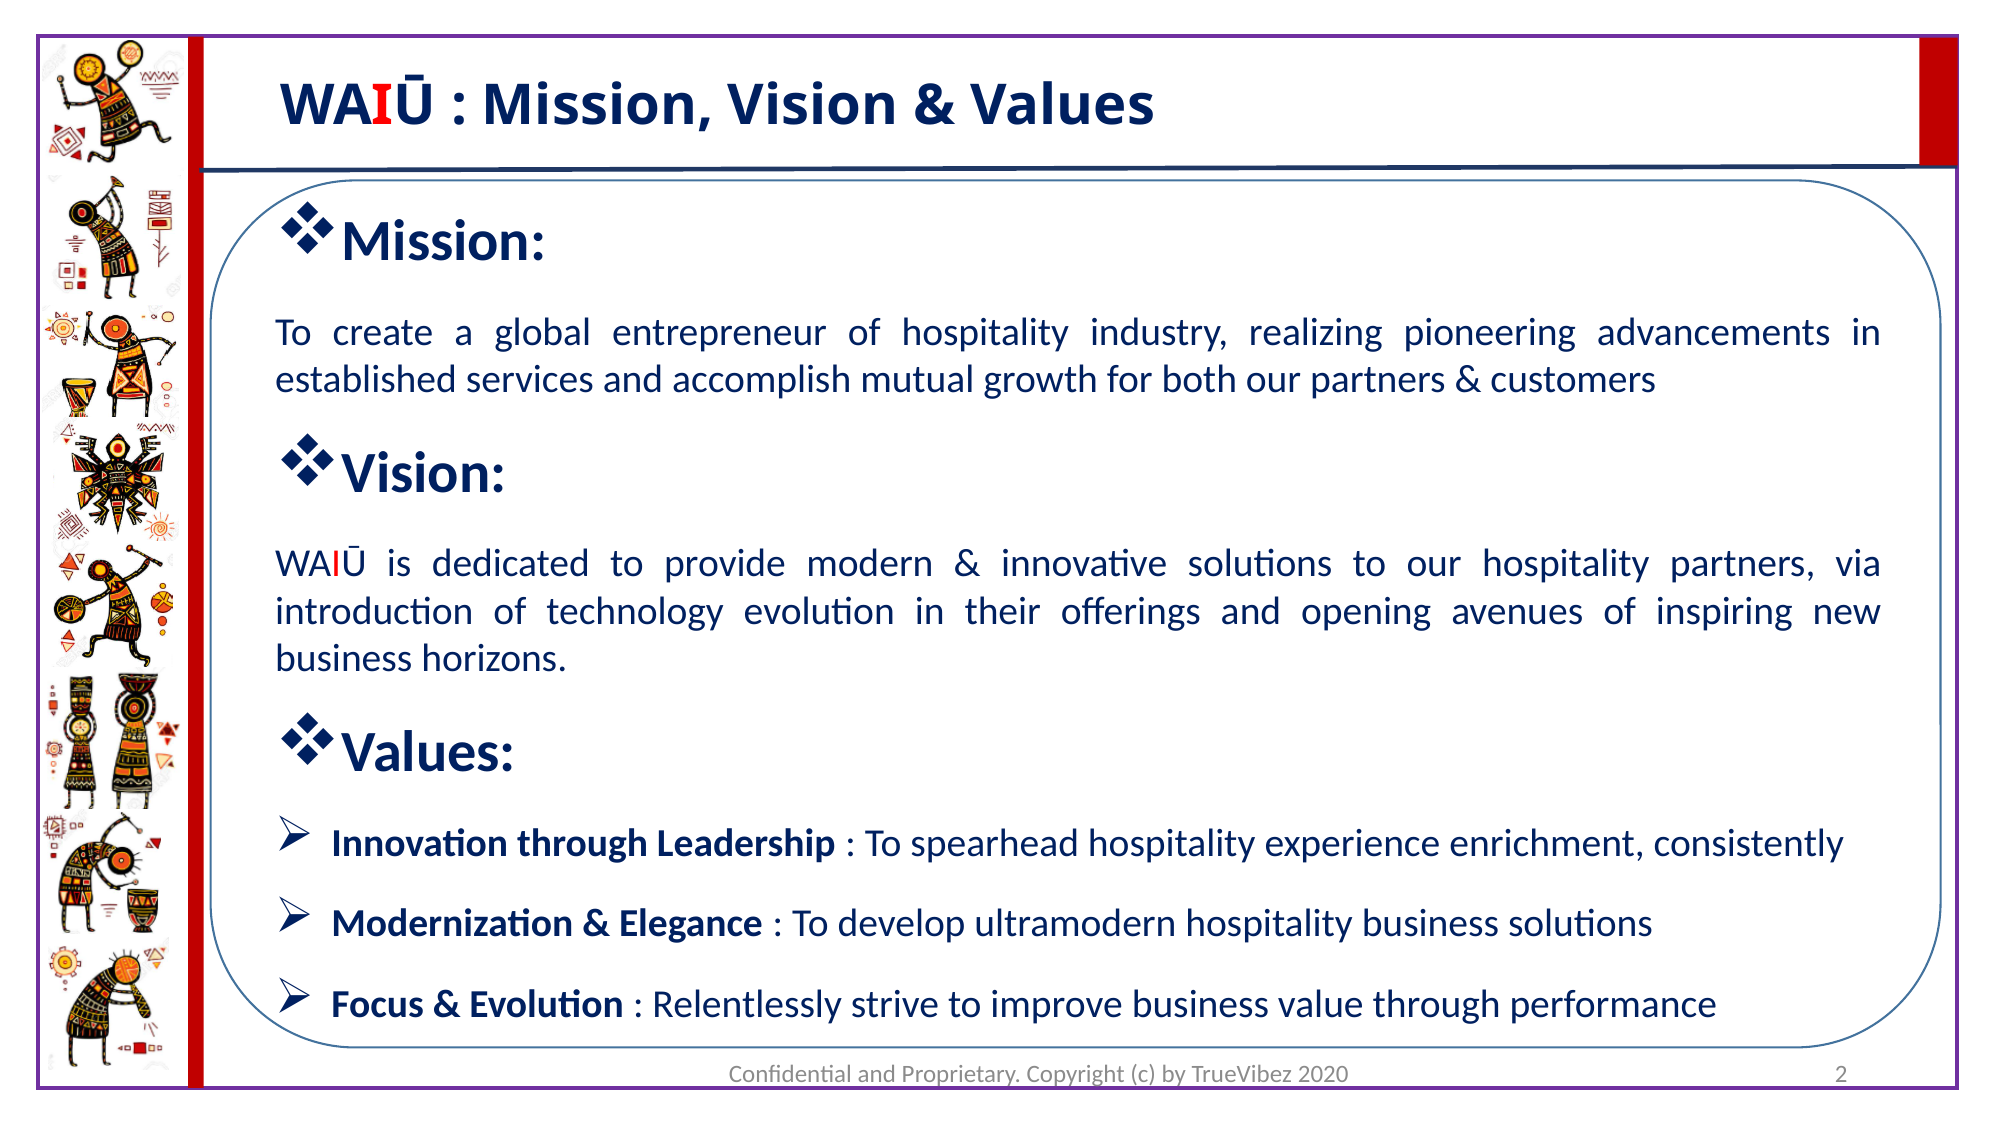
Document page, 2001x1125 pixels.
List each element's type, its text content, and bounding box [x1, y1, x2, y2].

picture [42, 175, 181, 301]
footer Confidential and Proprietary. Copyright (c) by TrueVibez 2020 [701, 1042, 1377, 1103]
picture [47, 937, 169, 1070]
slide_number 2 [1412, 1042, 1863, 1103]
text_box [1918, 37, 1959, 167]
text_box [37, 35, 1958, 1089]
picture [42, 305, 182, 934]
picture [42, 40, 184, 171]
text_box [199, 166, 1958, 171]
text_box WAIŪ : Mission, Vision & Values [266, 60, 1573, 143]
text_box Mission: To create a global entrepreneur of hospitality industry, realizing pioneering advancements in established services and accomplish mutual growth for both our partners & customers Vision: WAIŪ is dedicated to provide modern & innovative solutions to our hospitality partners, via introduction of technology evolution in their offerings and opening avenues of inspiring new business horizons. Values: Innovation through Leadership : To spearhead hospitality experience enrichment, consistently Modernization & Elegance : To develop ultramodern hospitality business solutions Focus & Evolution : Relentlessly strive to improve business value through performance [209, 179, 1942, 1049]
text_box [187, 36, 205, 1089]
